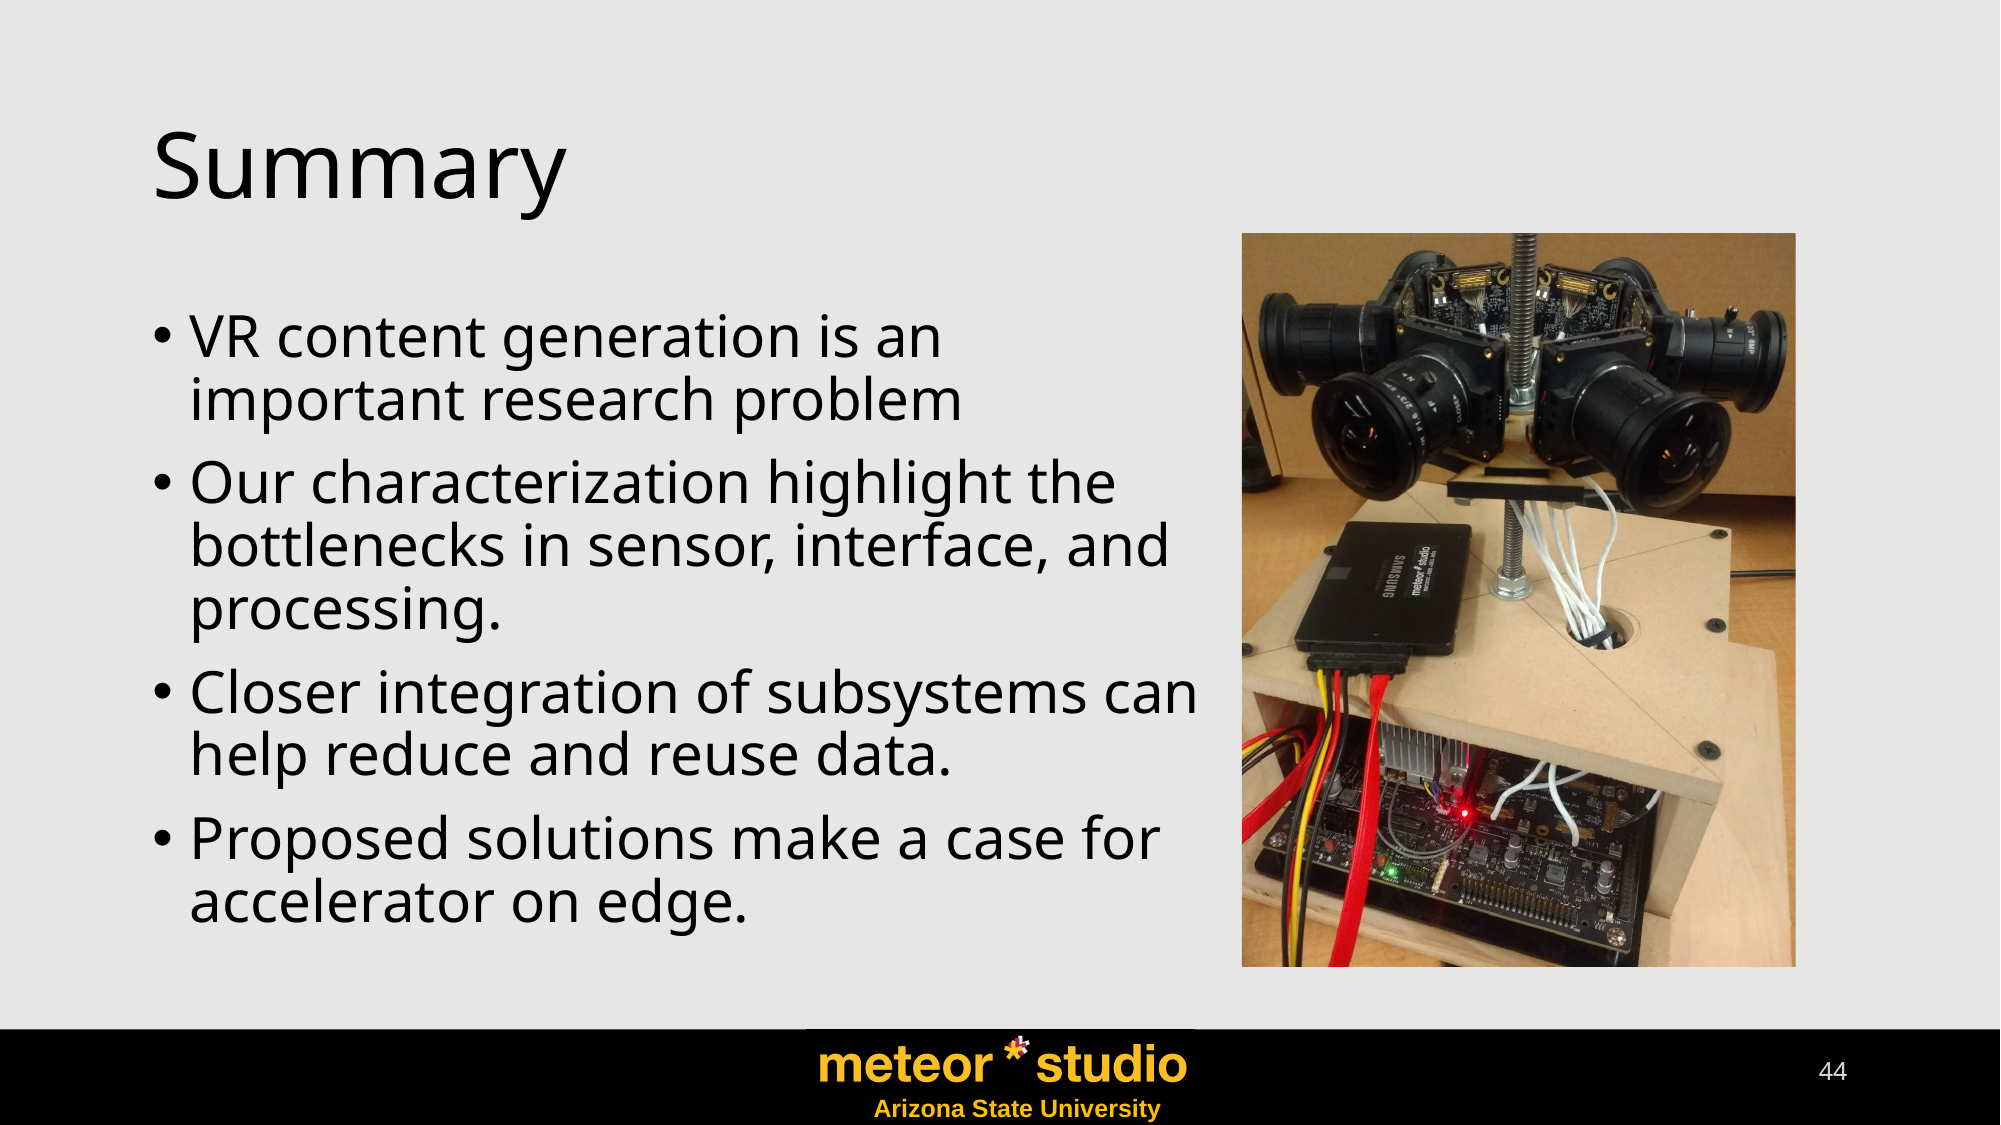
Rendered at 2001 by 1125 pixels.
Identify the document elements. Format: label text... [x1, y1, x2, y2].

slide_number 44 [1412, 1042, 1863, 1103]
picture [1241, 233, 1796, 967]
picture [806, 1029, 1195, 1092]
title Summary [137, 59, 1863, 278]
list VR content generation is an important research problem Our characterization highlight the bottlenecks in sensor, interface, and processing. Closer integration of subsystems can help reduce and reuse data. Proposed solutions make a case for accelerator on edge. [137, 299, 1226, 1014]
